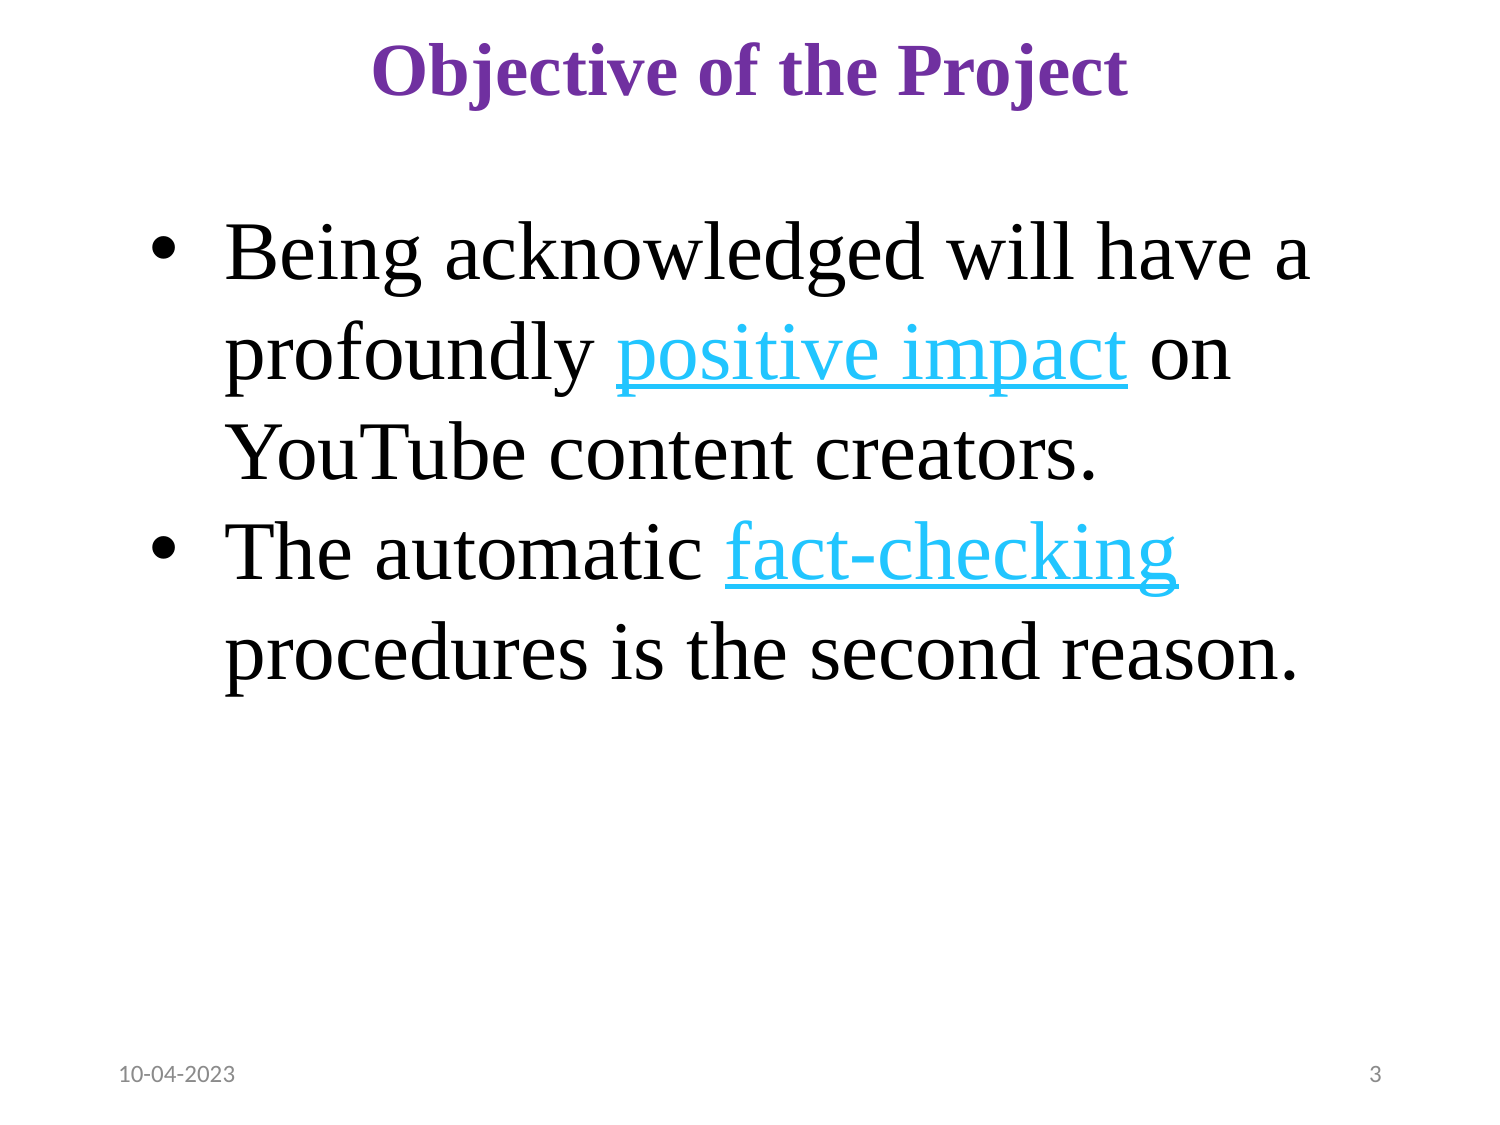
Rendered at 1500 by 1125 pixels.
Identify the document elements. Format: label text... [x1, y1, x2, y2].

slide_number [103, 1042, 441, 1103]
title Objective of the Project [103, 27, 1397, 115]
text_box Being acknowledged will have a profoundly positive impact on YouTube content creators. The automatic fact-checking procedures is the second reason. [134, 188, 1418, 704]
slide_number 3 [1059, 1042, 1397, 1103]
